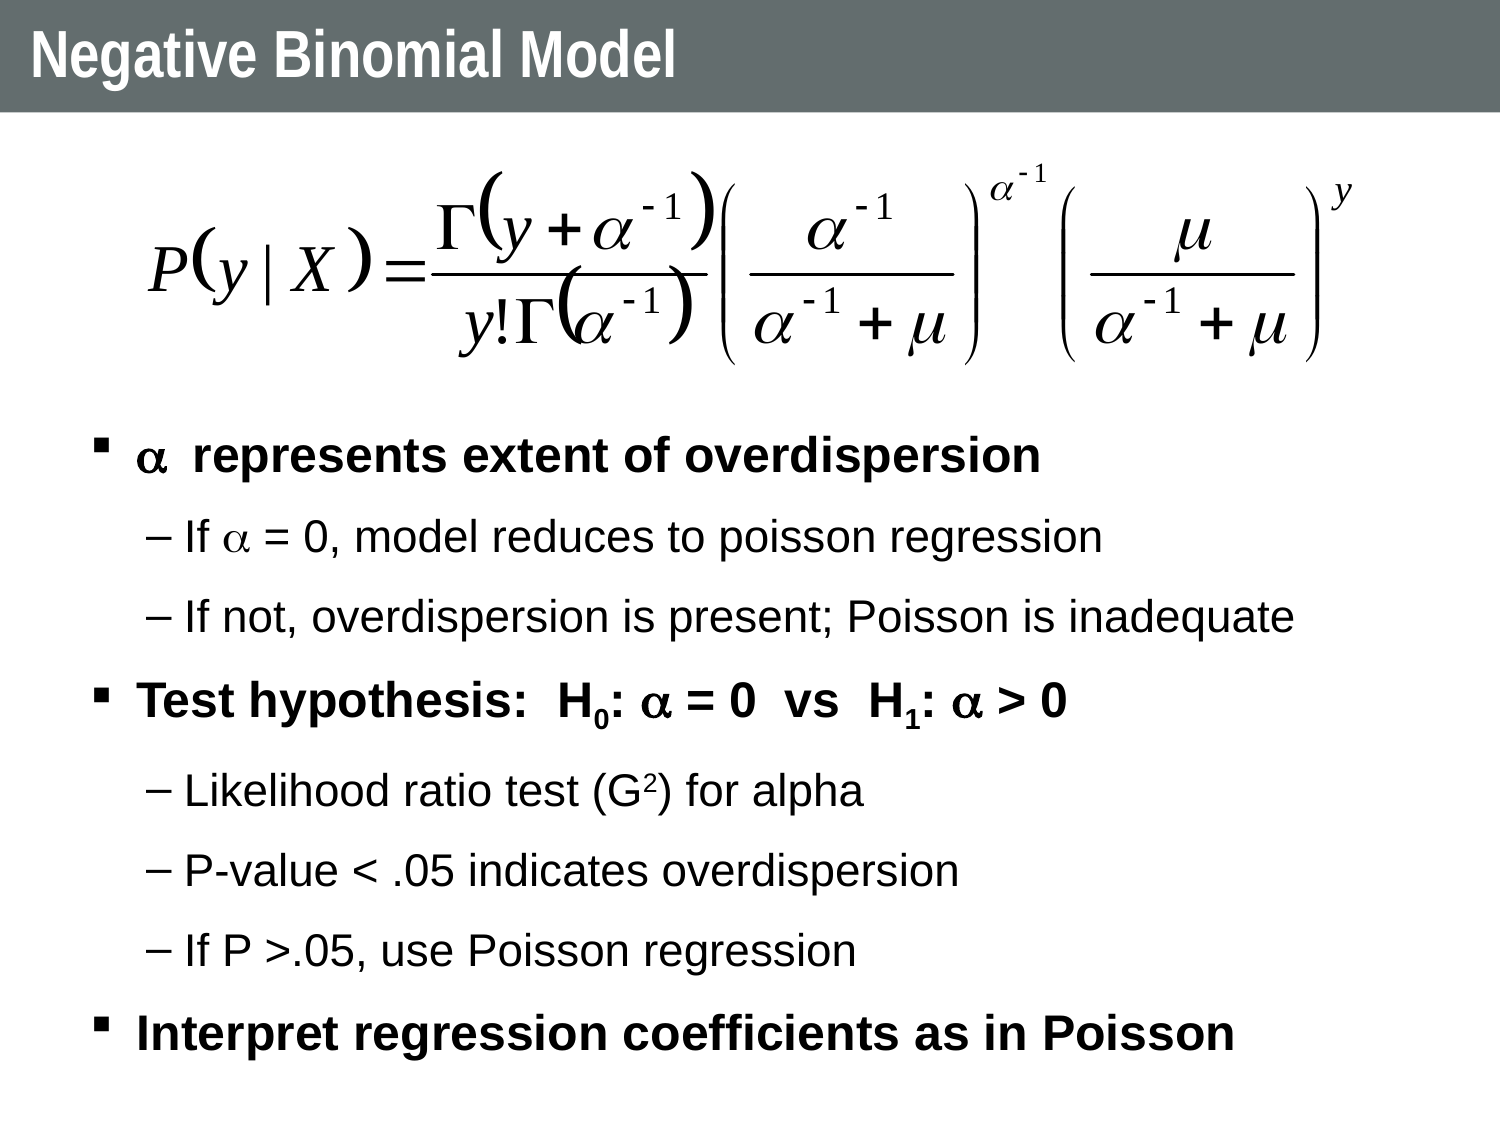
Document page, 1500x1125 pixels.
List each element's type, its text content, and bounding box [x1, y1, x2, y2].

title Negative Binomial Model [0, 0, 1500, 117]
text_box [135, 146, 1365, 381]
list a represents extent of overdispersion If a = 0, model reduces to poisson regression If not, overdispersion is present; Poisson is inadequate Test hypothesis: H0: a = 0 vs H1: a > 0 Likelihood ratio test (G2) for alpha P-value < .05 indicates overdispersion If P >.05, use Poisson regression Interpret regression coefficients as in Poisson [74, 414, 1426, 1082]
